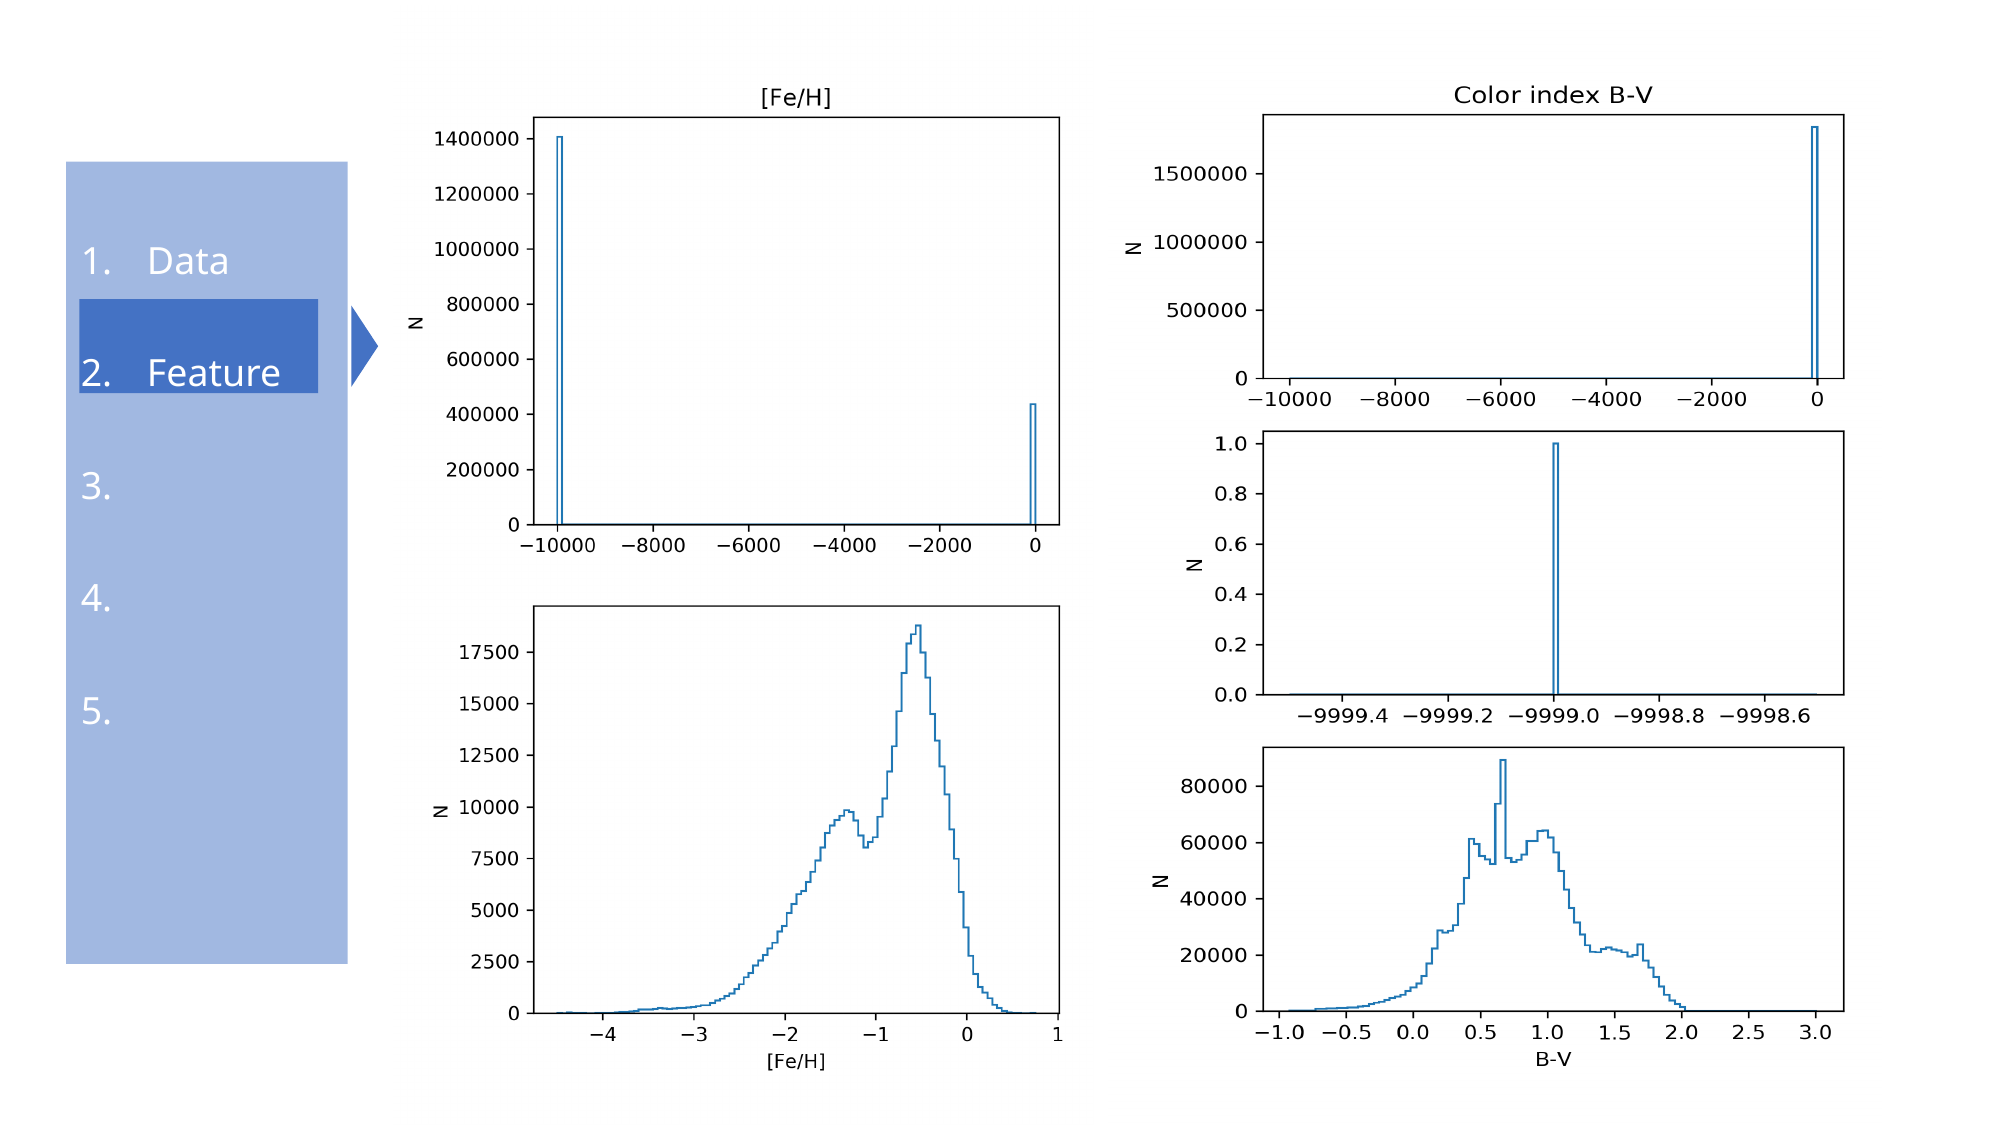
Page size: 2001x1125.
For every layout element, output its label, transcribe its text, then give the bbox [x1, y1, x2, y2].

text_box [79, 299, 379, 394]
picture [1108, 2, 1882, 1123]
picture [393, 5, 1094, 1125]
text_box Data Feature [66, 161, 348, 964]
